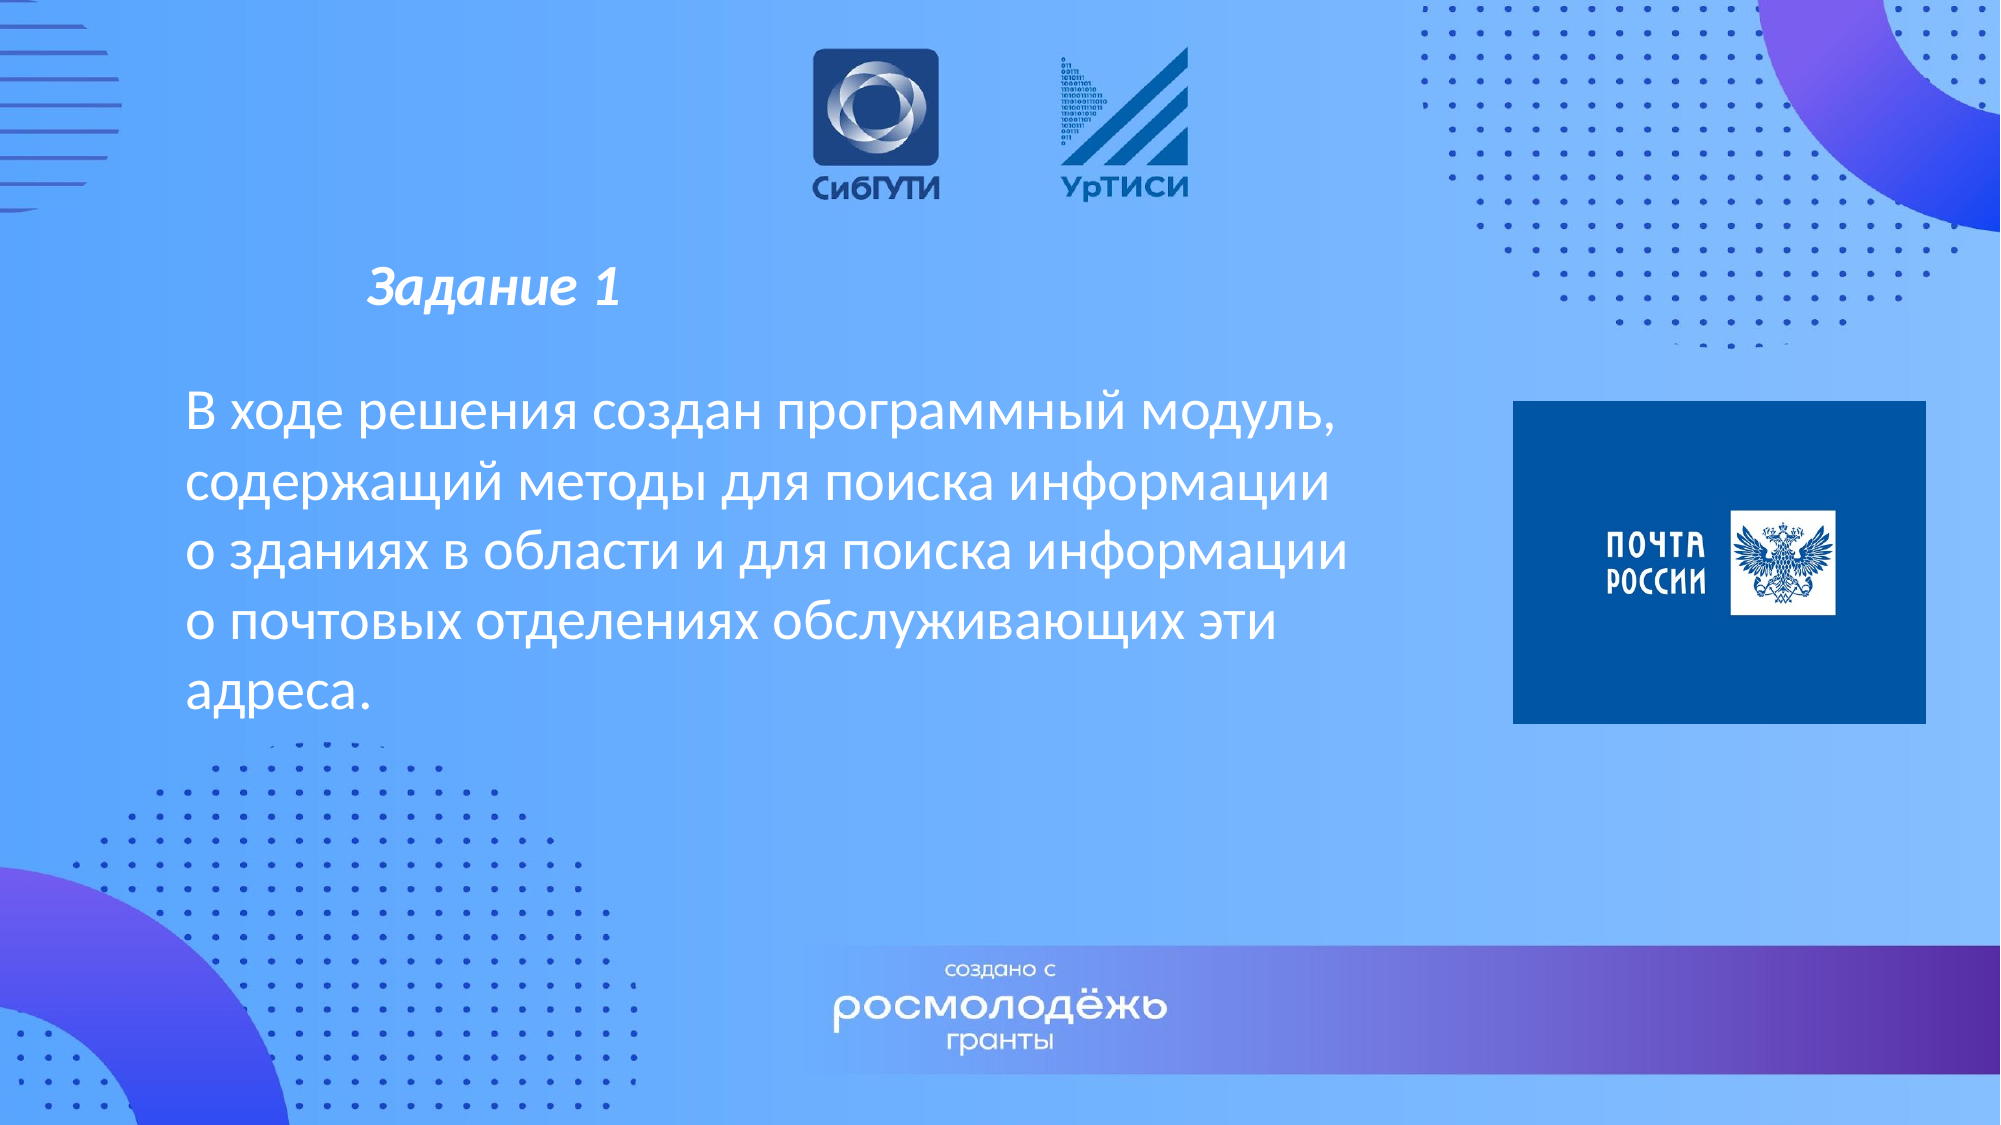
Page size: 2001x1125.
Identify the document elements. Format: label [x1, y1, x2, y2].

list [1513, 401, 1926, 724]
picture [0, 0, 2000, 1125]
